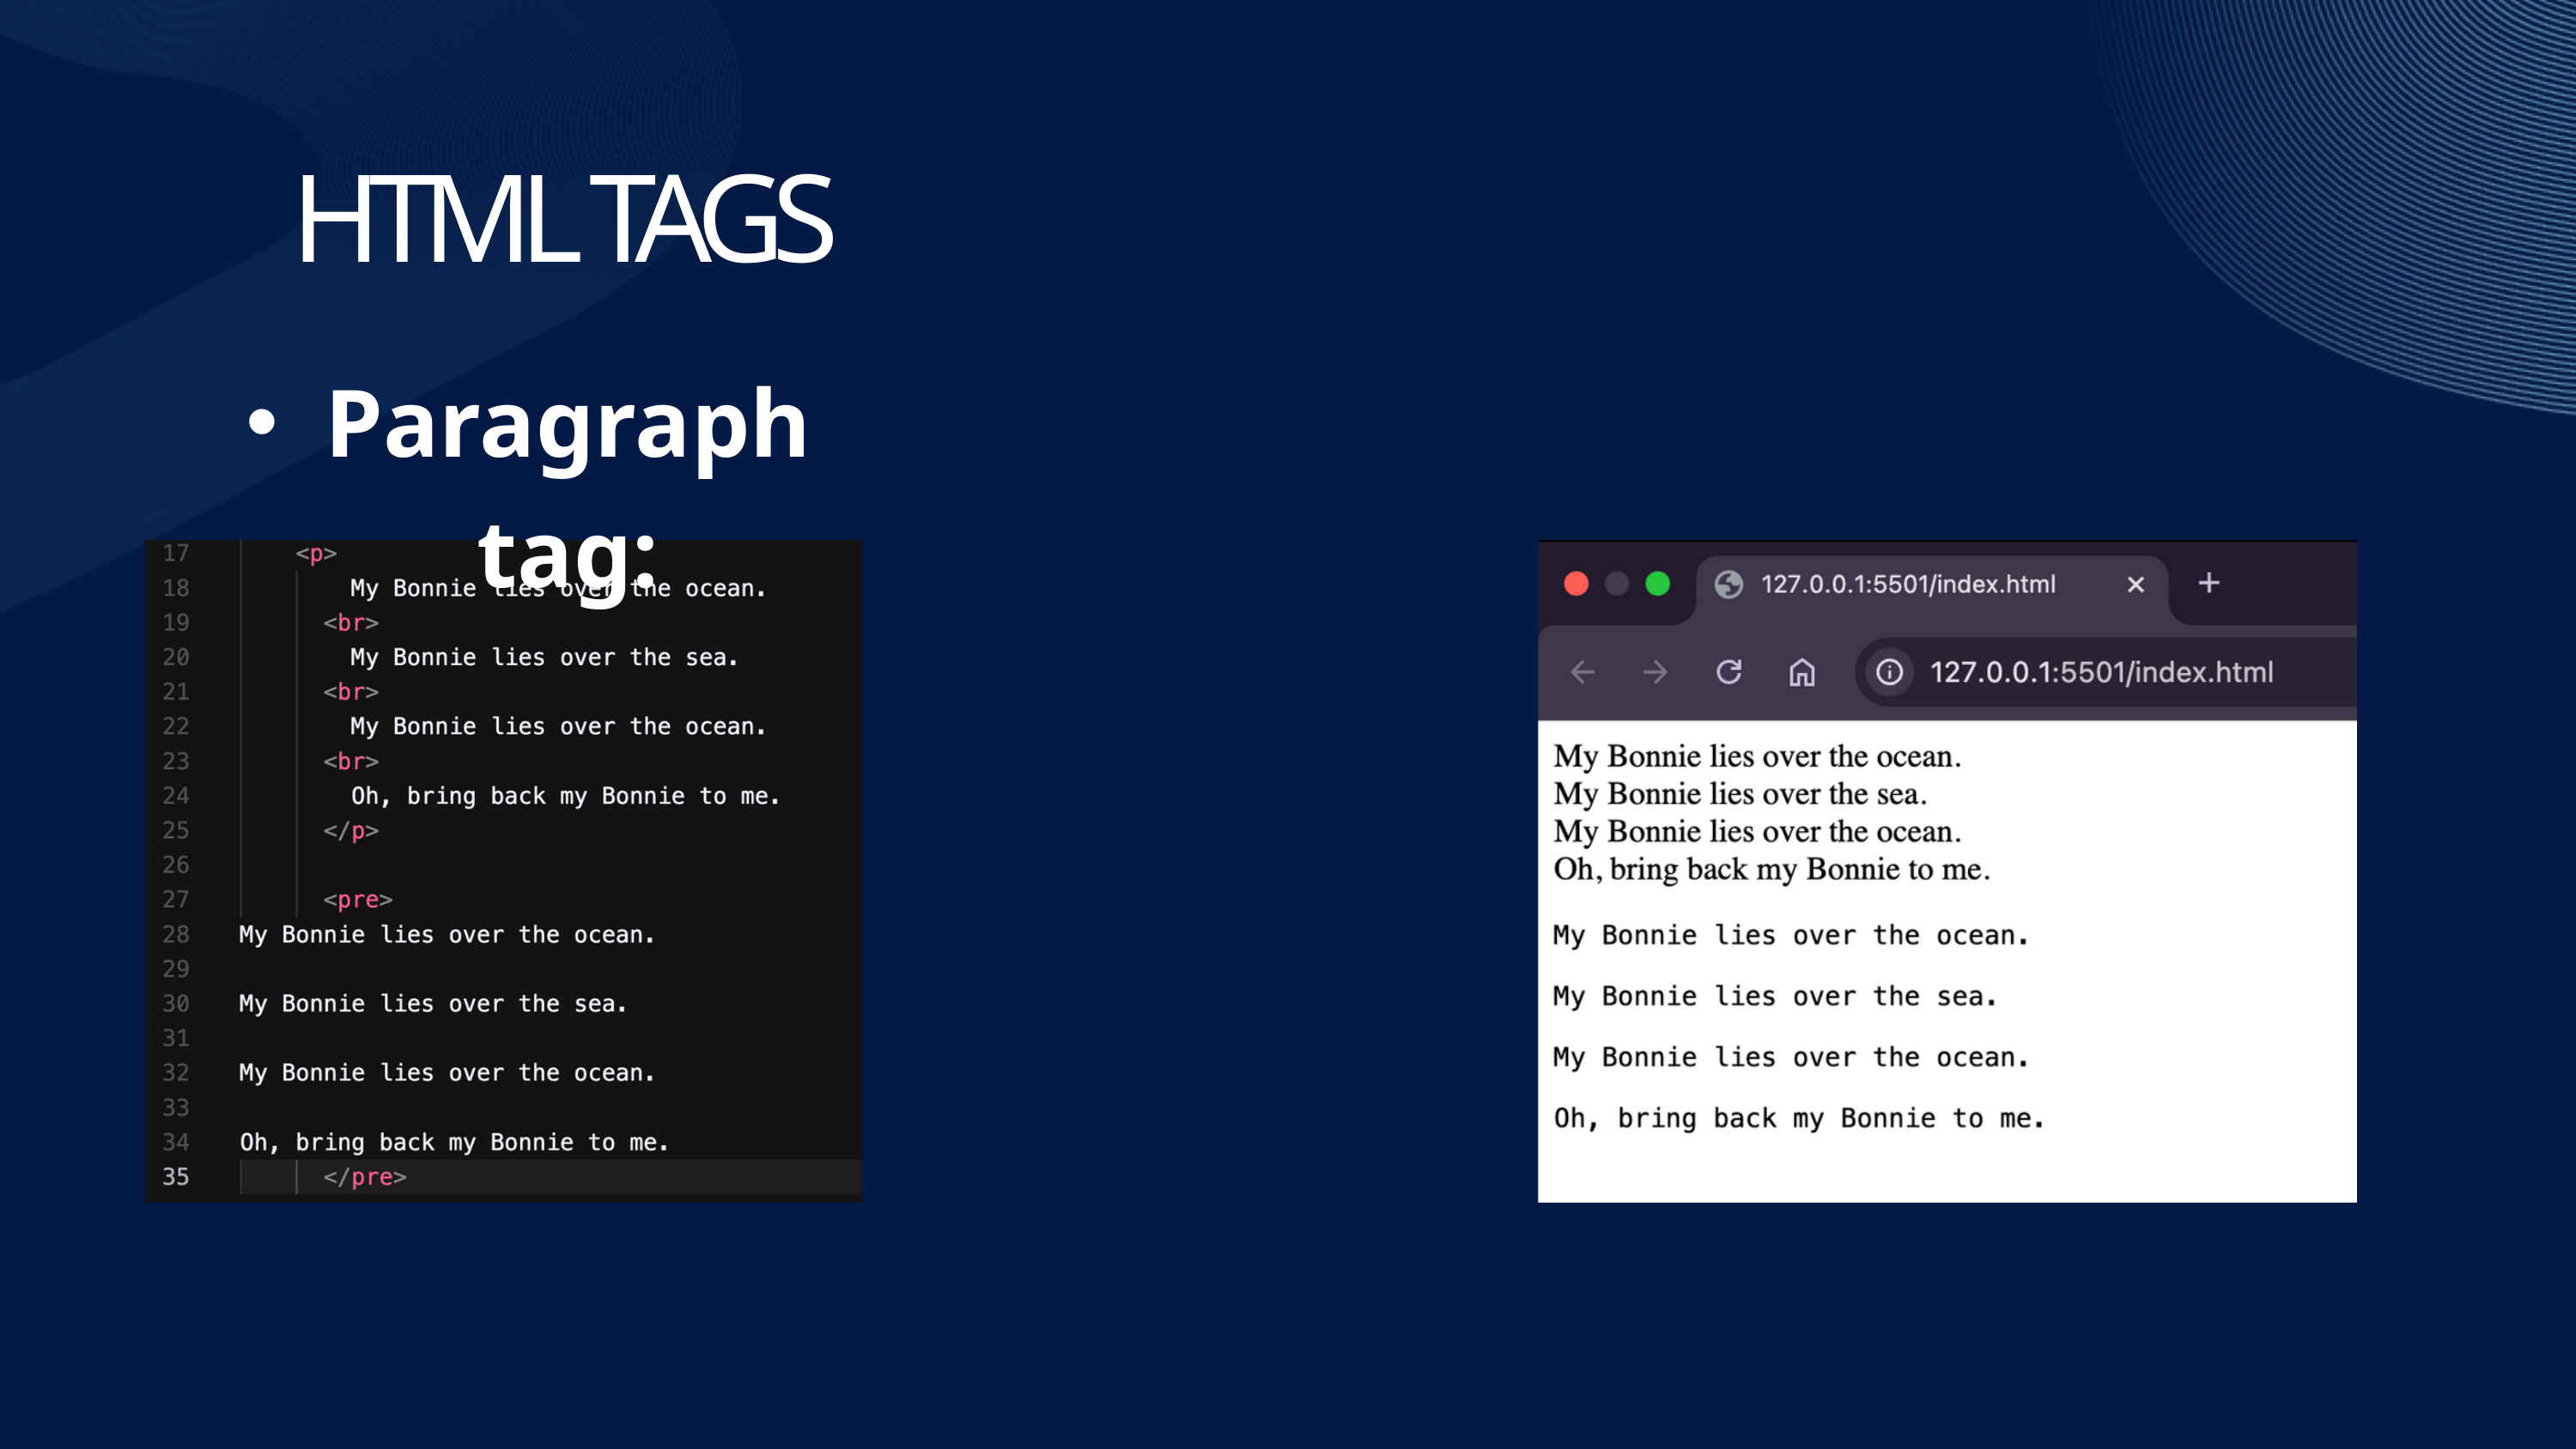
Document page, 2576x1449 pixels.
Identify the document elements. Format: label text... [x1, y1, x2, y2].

text_box [144, 607, 863, 1203]
text_box HTML TAGS [135, 149, 996, 287]
text_box [0, 0, 750, 672]
text_box Paragraph tag: [80, 345, 898, 607]
text_box [1538, 540, 2358, 1203]
text_box [2074, 0, 2576, 421]
